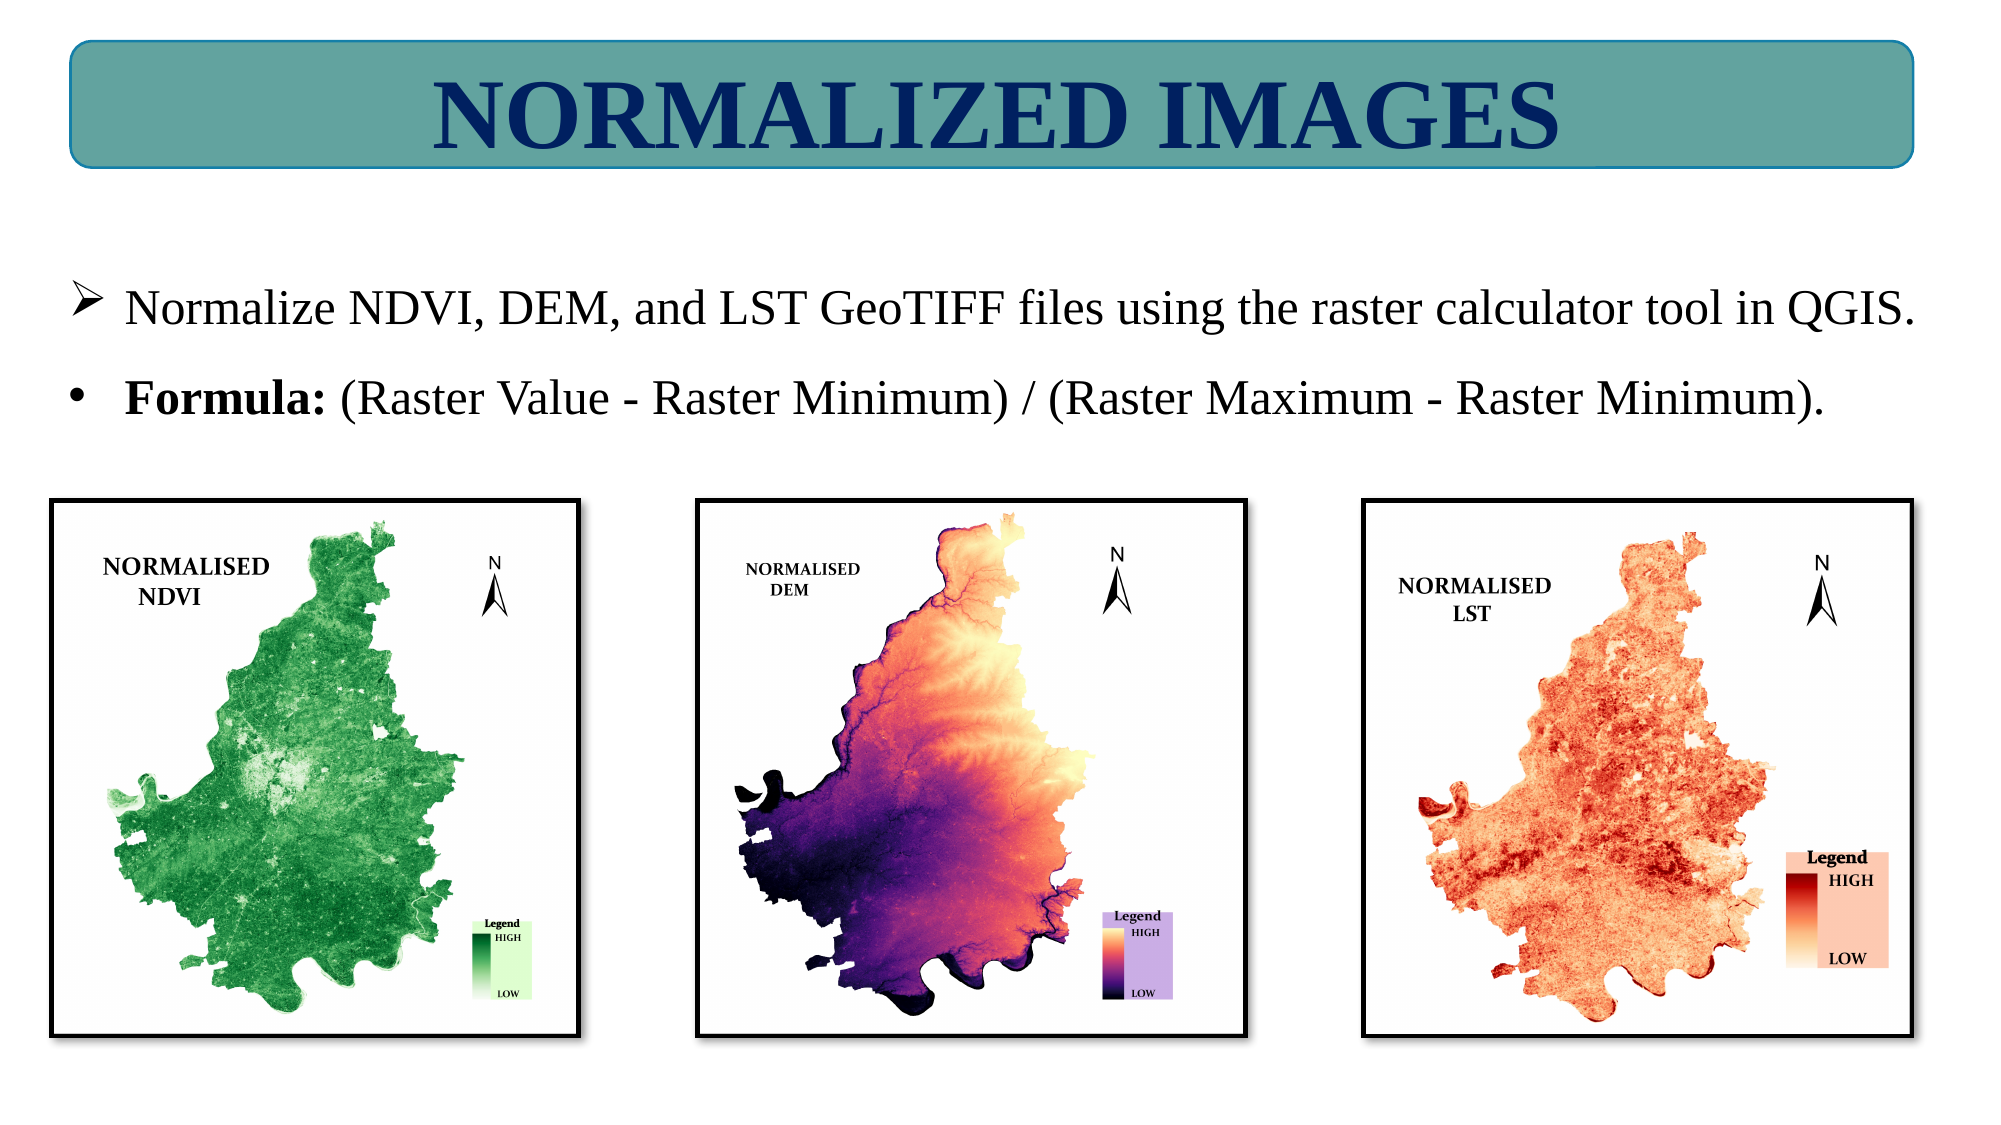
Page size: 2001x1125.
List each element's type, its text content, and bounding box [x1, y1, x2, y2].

text_box [69, 42, 82, 167]
text_box Normalize NDVI, DEM, and LST GeoTIFF files using the raster calculator tool in QGIS. Formula: (Raster Value - Raster Minimum) / (Raster Maximum - Raster Minimum). [53, 236, 1947, 432]
picture [699, 502, 1244, 1034]
picture [53, 502, 577, 1034]
picture [1365, 502, 1910, 1034]
text_box NORMALIZED IMAGES [82, 41, 1914, 176]
